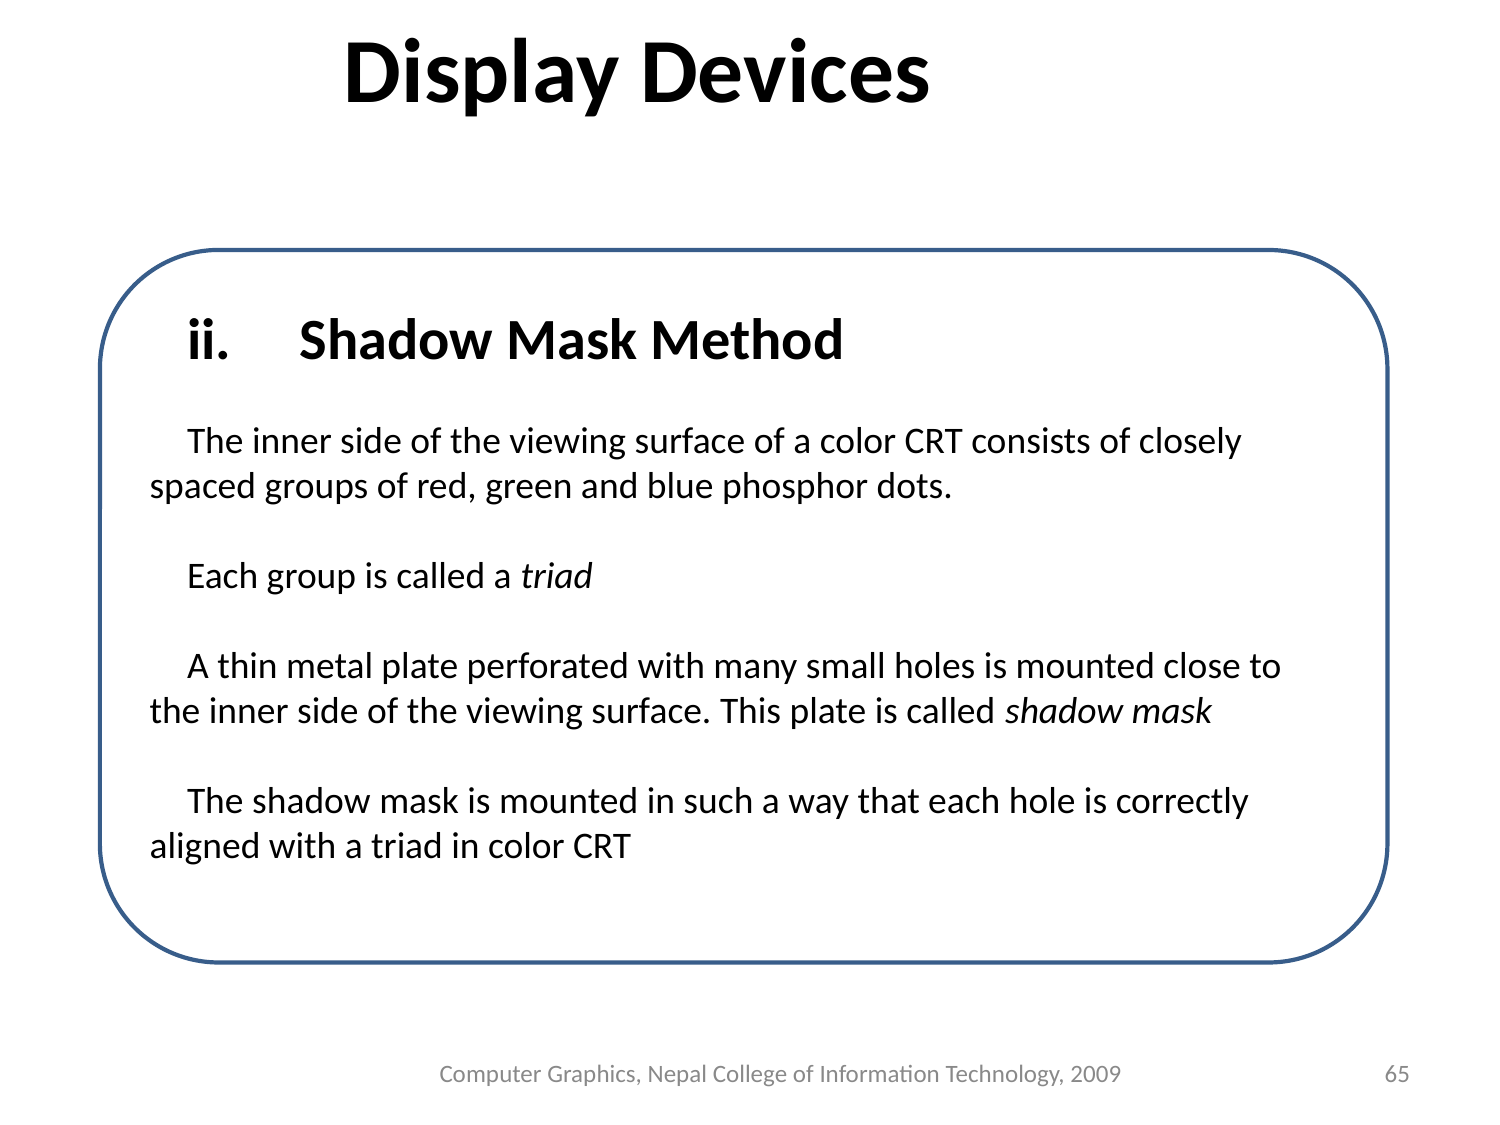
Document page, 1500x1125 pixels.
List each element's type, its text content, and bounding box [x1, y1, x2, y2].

text_box Computer Graphics, Nepal College of Information Technology, 2009 [387, 1042, 1175, 1103]
title Display Devices [0, 0, 1275, 242]
text_box ‹#› [1175, 1042, 1425, 1103]
text_box ii. Shadow Mask Method The inner side of the viewing surface of a color CRT consists of closely spaced groups of red, green and blue phosphor dots. Each group is called a triad A thin metal plate perforated with many small holes is mounted close to the inner side of the viewing surface. This plate is called shadow mask The shadow mask is mounted in such a way that each hole is correctly aligned with a triad in color CRT [99, 249, 1388, 963]
